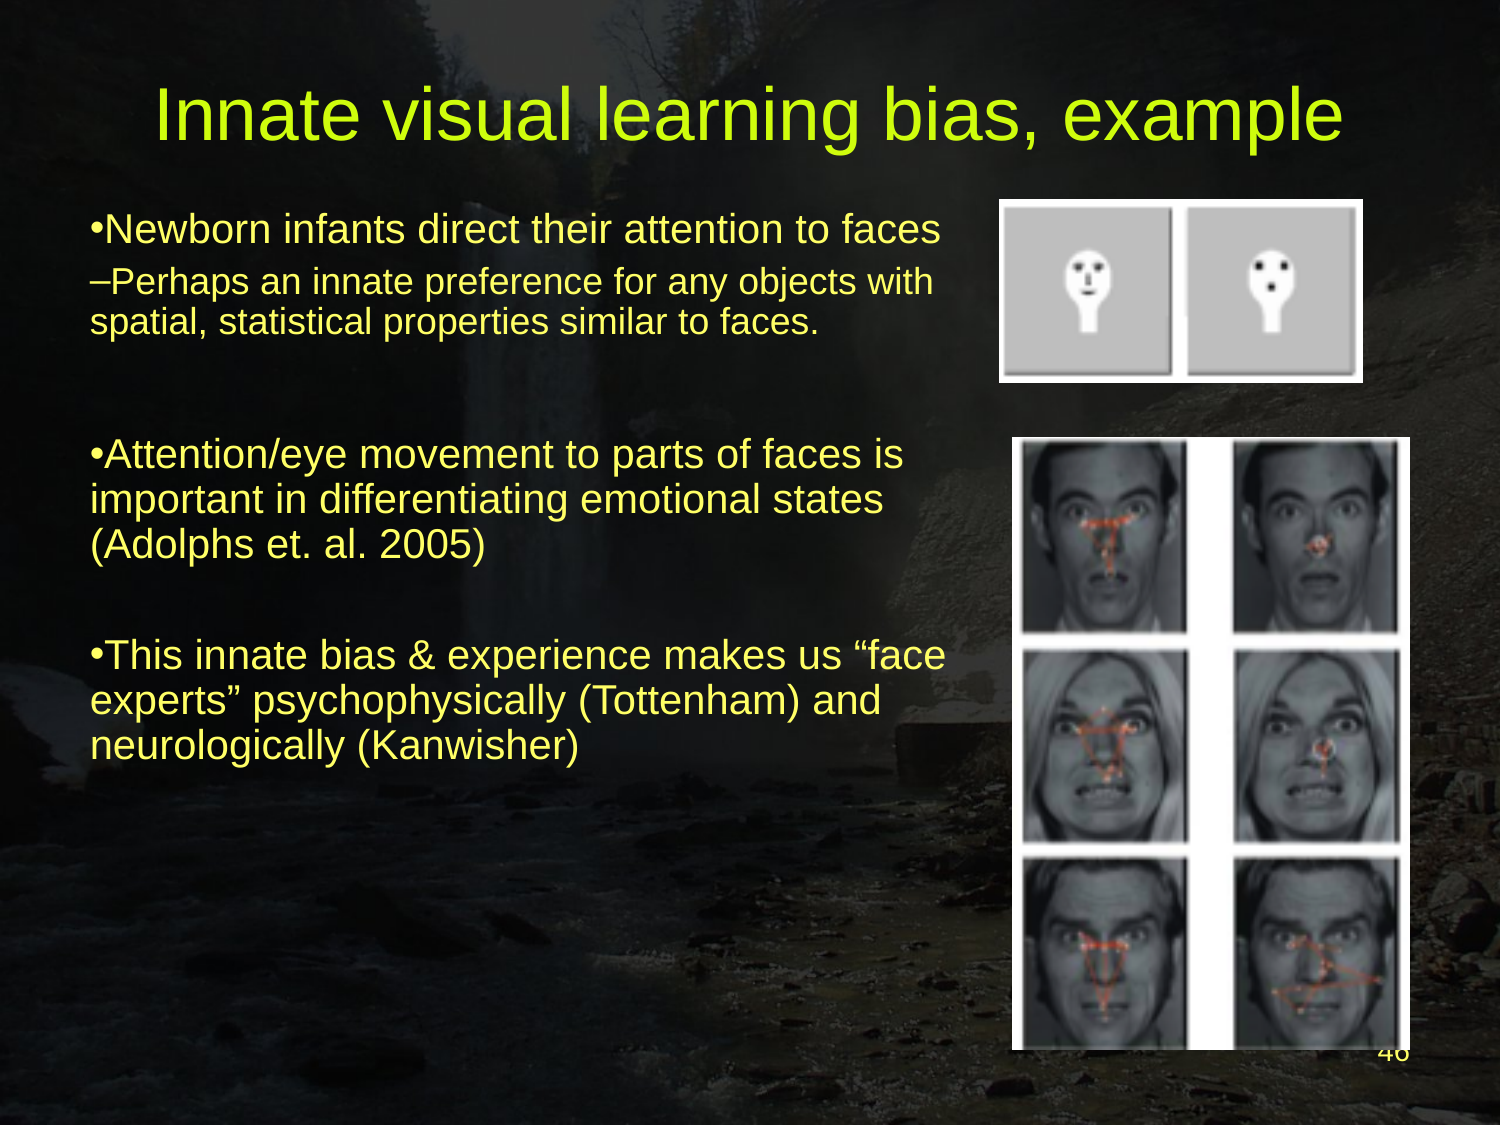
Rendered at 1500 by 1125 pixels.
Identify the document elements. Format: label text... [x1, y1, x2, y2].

text_box 46 [1074, 1024, 1425, 1103]
picture [0, 0, 1500, 1125]
title Innate visual learning bias, example [75, 8, 1425, 212]
list Newborn infants direct their attention to faces Perhaps an innate preference for any objects with spatial, statistical properties similar to faces. Attention/eye movement to parts of faces is important in differentiating emotional states (Adolphs et. al. 2005) This innate bias & experience makes us “face experts” psychophysically (Tottenham) and neurologically (Kanwisher) [75, 199, 975, 853]
